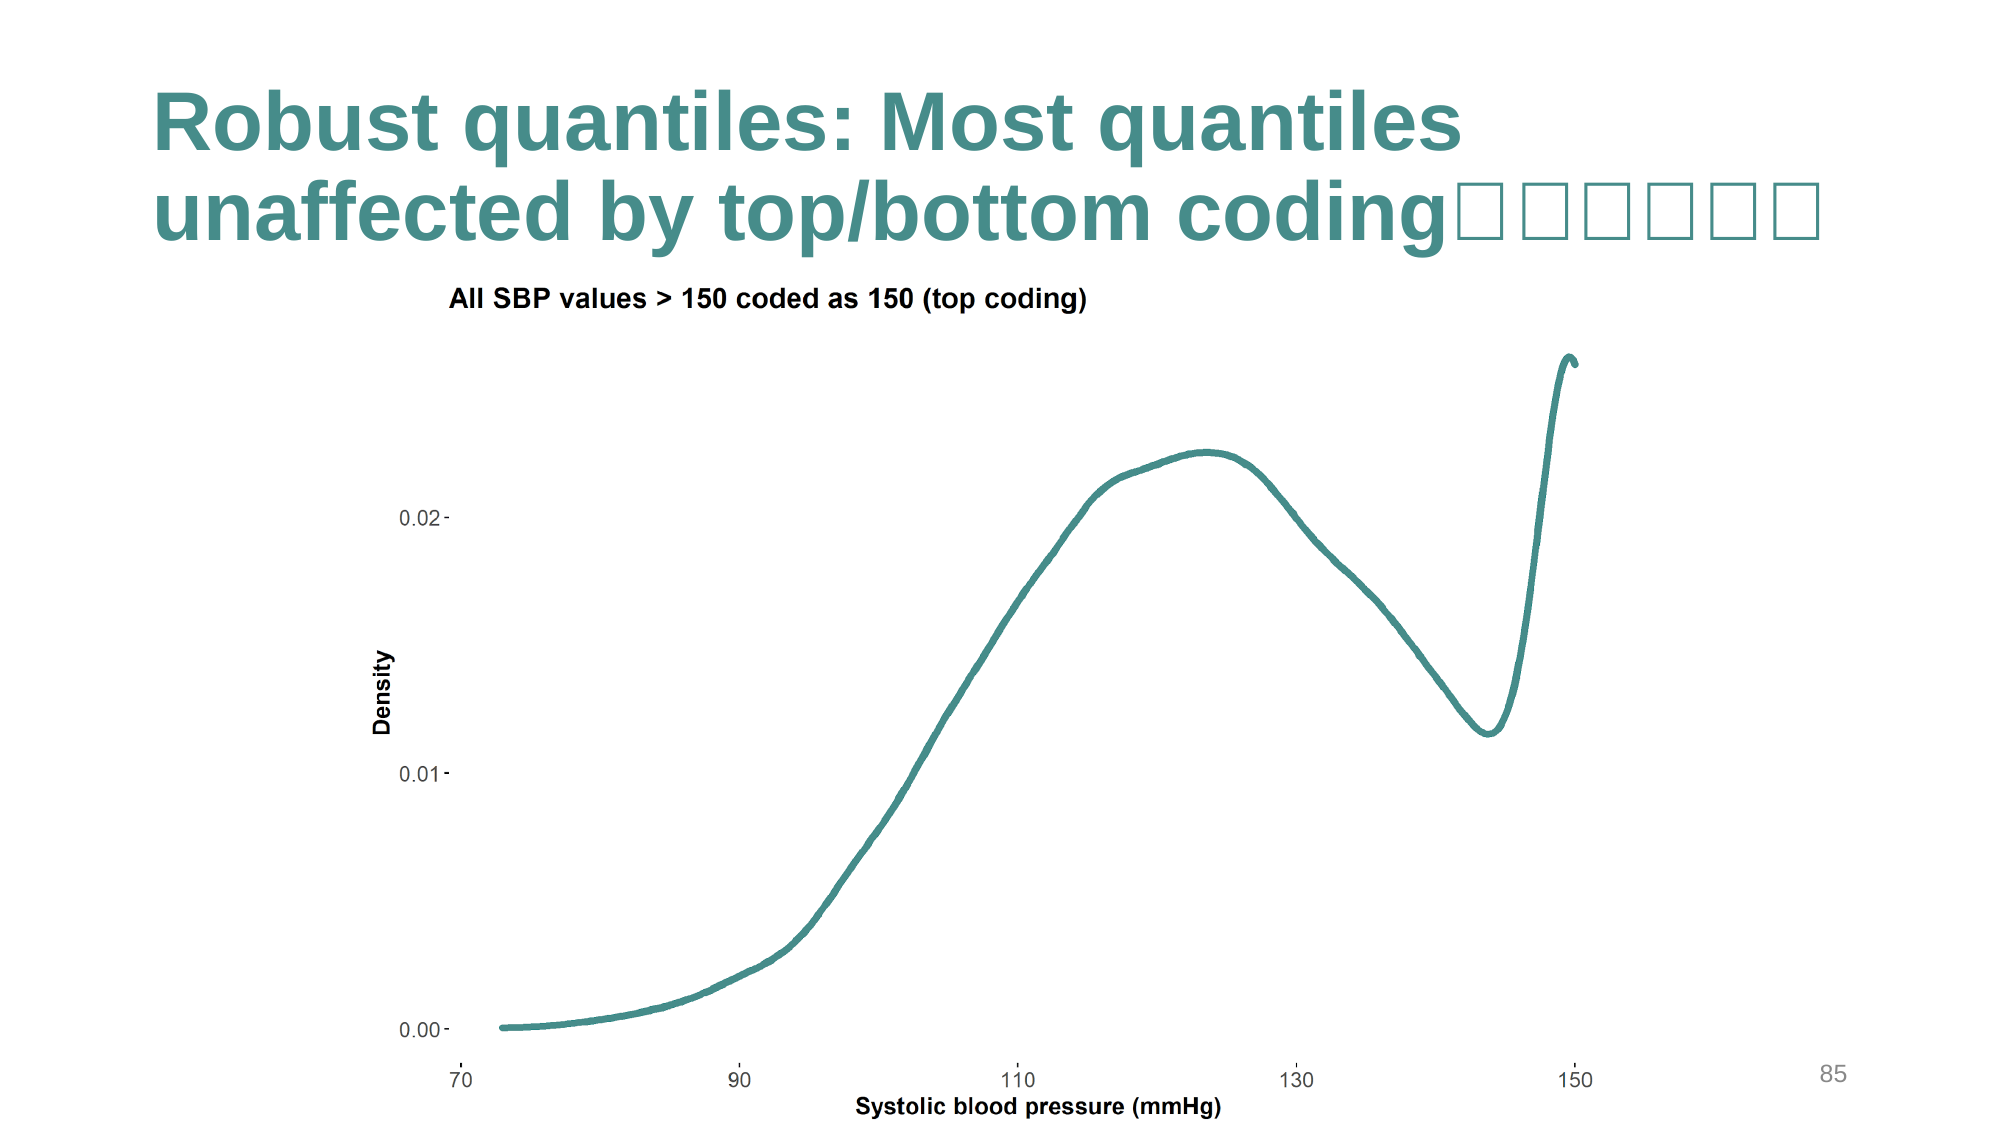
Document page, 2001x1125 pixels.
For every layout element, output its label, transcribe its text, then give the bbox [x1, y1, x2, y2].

title Robust quantiles: Most quantiles unaffected by top/bottom coding💪🏾💪🏼💪🏾 [137, 59, 1863, 278]
slide_number 85 [1641, 1042, 1863, 1103]
picture [362, 277, 1638, 1125]
